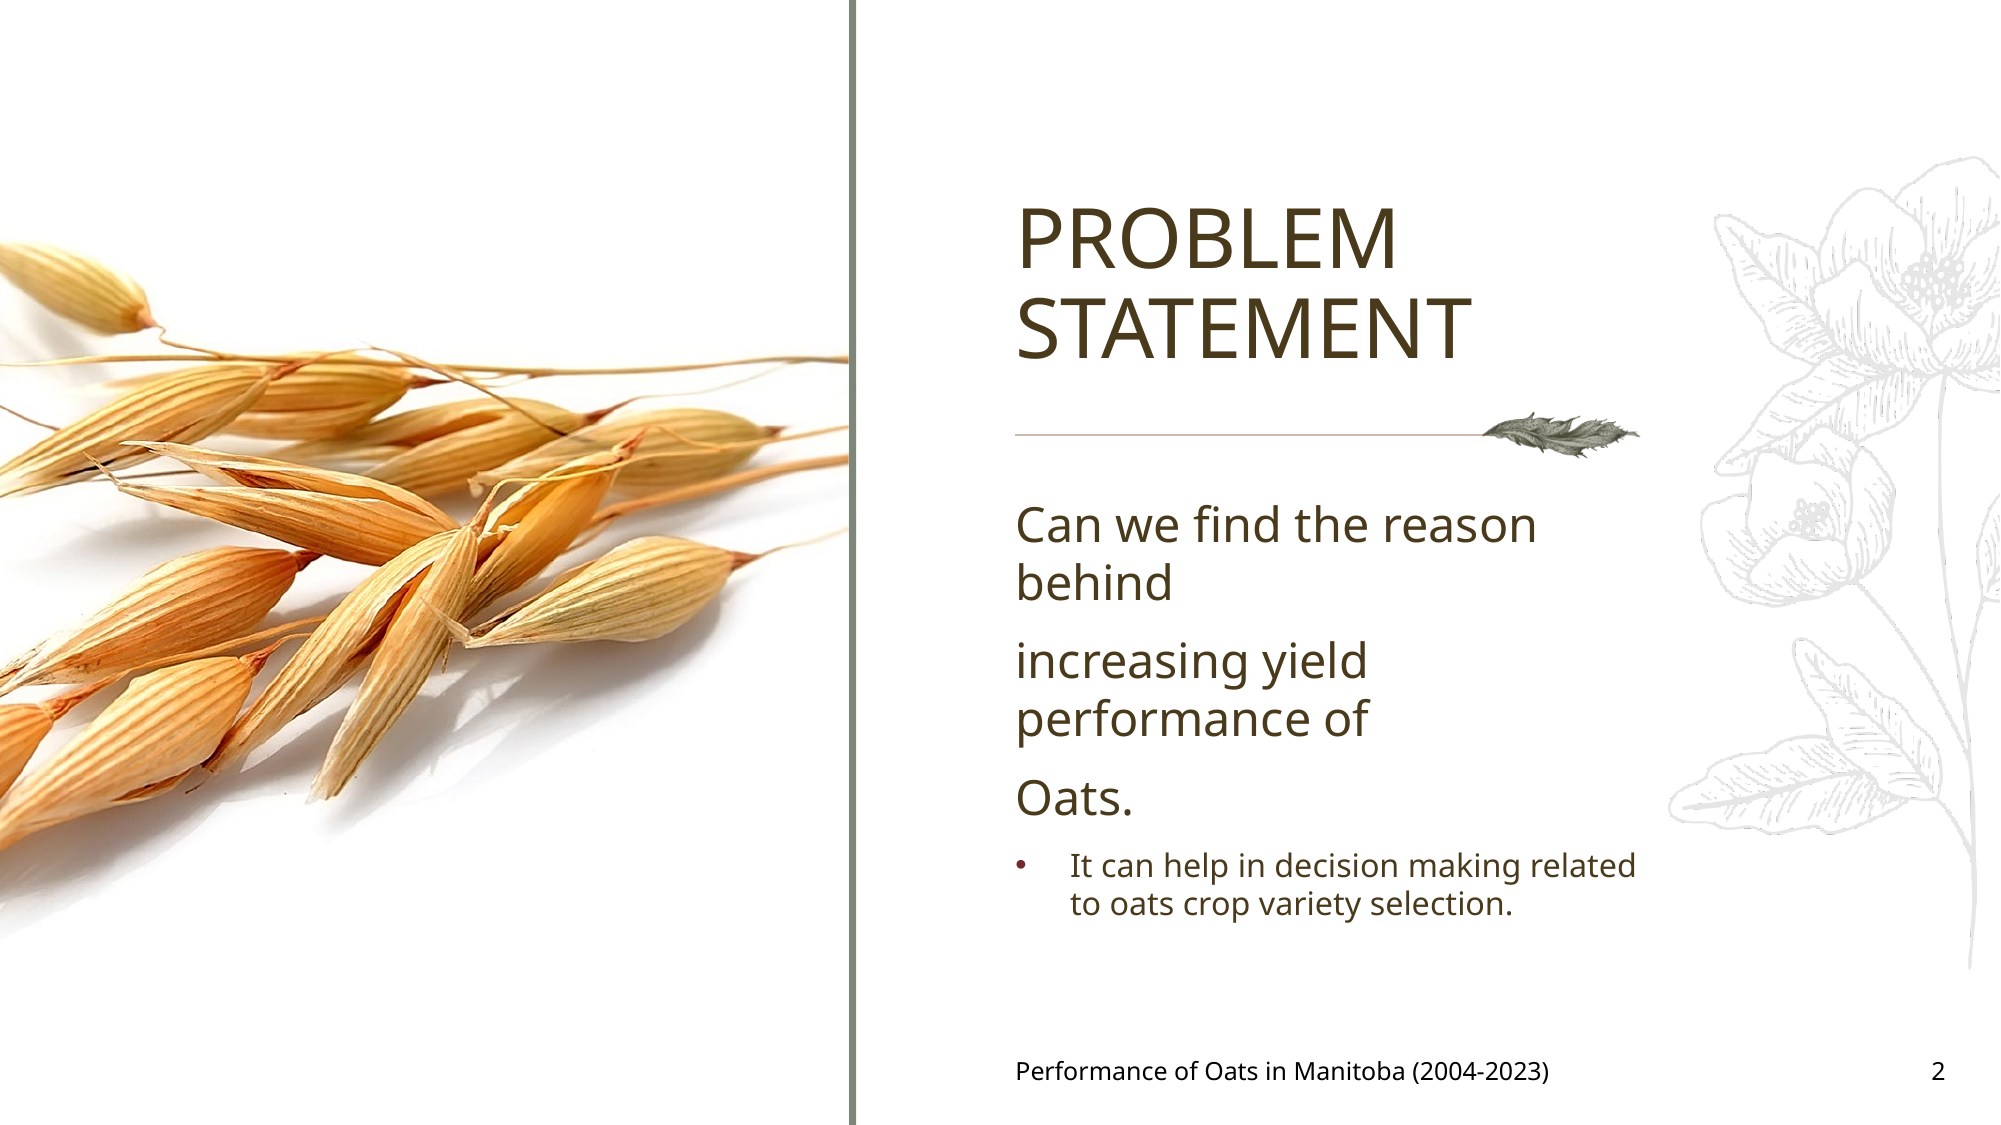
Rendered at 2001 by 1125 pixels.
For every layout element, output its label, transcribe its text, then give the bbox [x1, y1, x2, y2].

list Can we find the reason behind increasing yield performance of Oats. It can help in decision making related to oats crop variety selection. [1000, 486, 1676, 930]
picture [0, 0, 849, 1125]
slide_number 2 [1842, 1042, 1961, 1103]
picture [1481, 121, 2000, 1004]
title PROBLEM STATEMENT [1000, 86, 1884, 384]
footer Performance of Oats in Manitoba (2004-2023) [1000, 1042, 1676, 1103]
